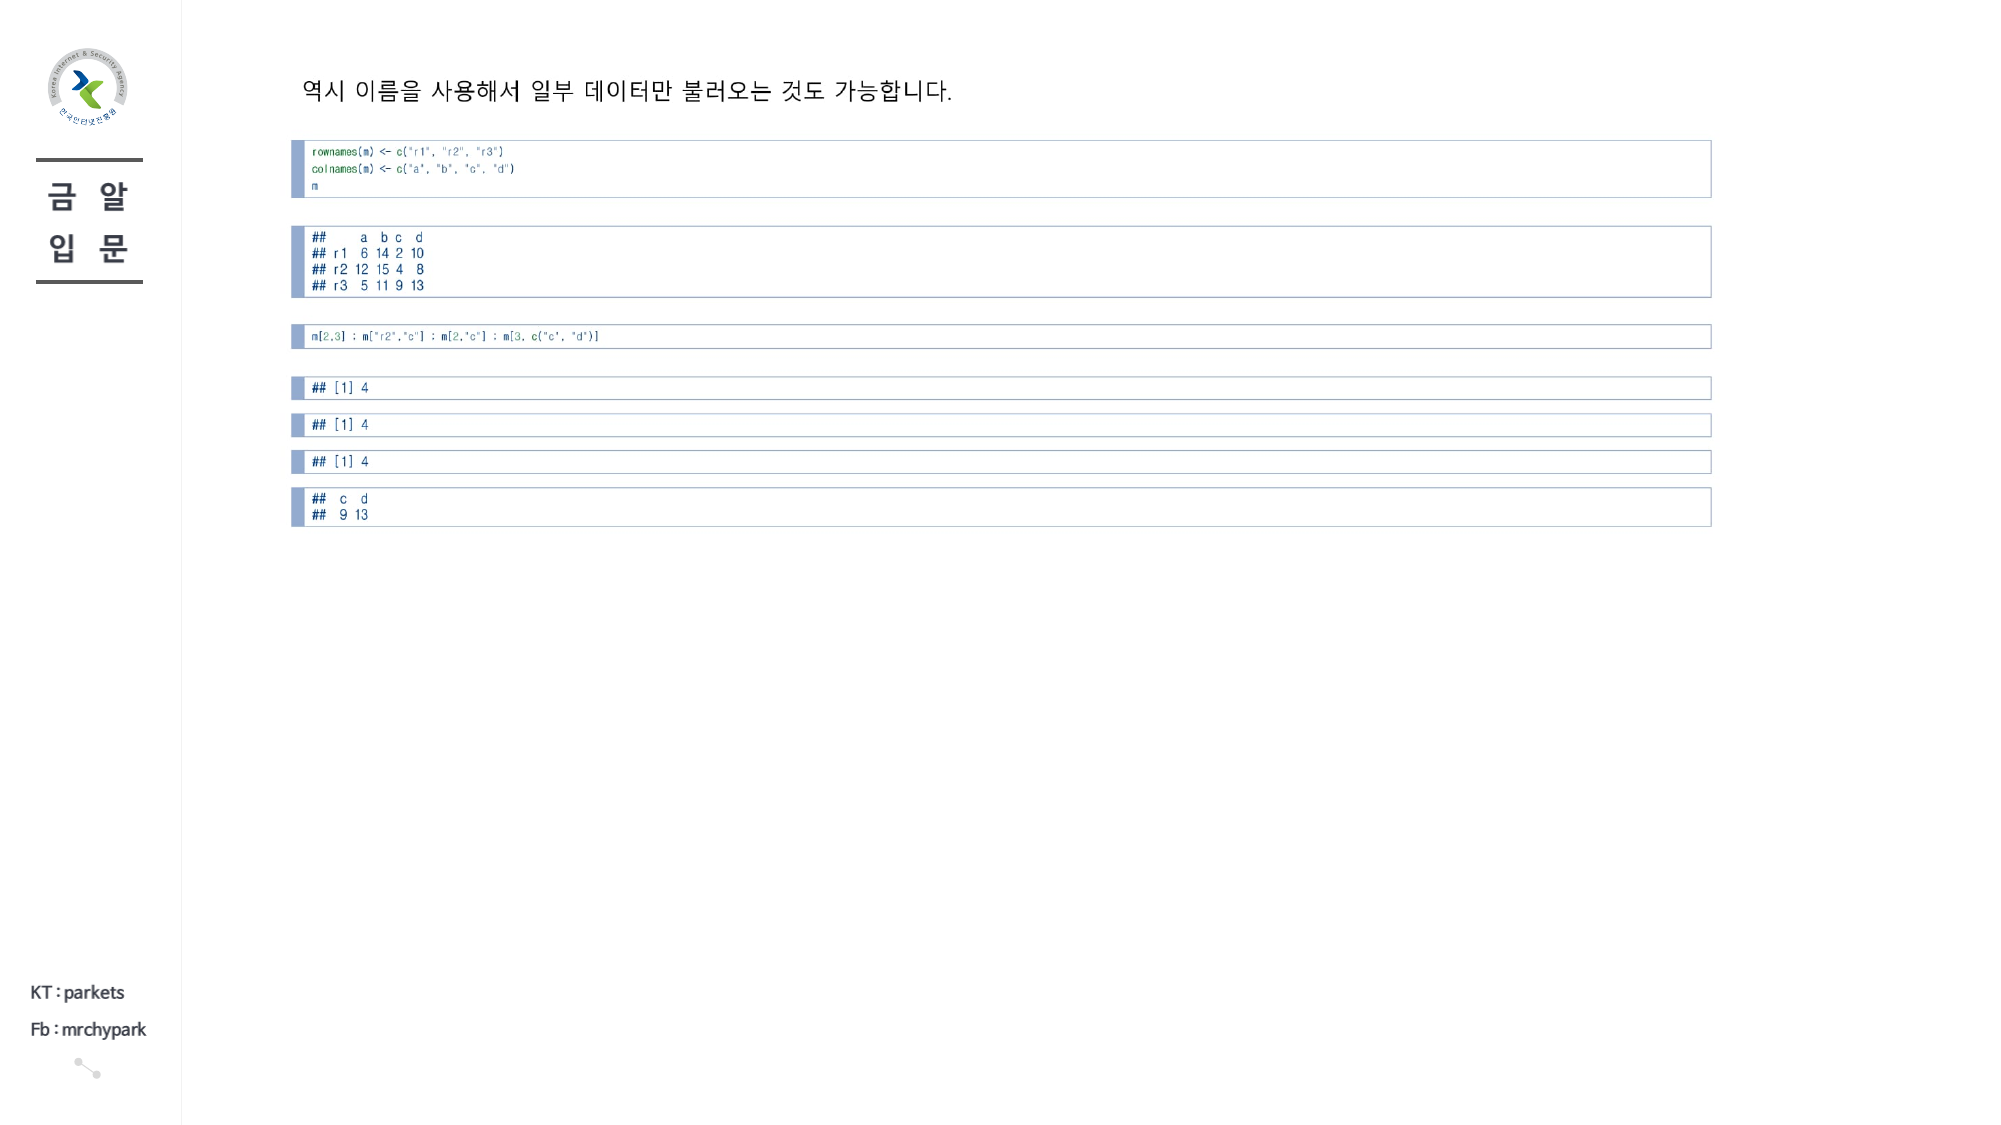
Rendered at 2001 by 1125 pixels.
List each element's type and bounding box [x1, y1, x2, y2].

picture [15, 160, 161, 1047]
picture [204, 0, 1796, 1125]
picture [44, 43, 131, 130]
